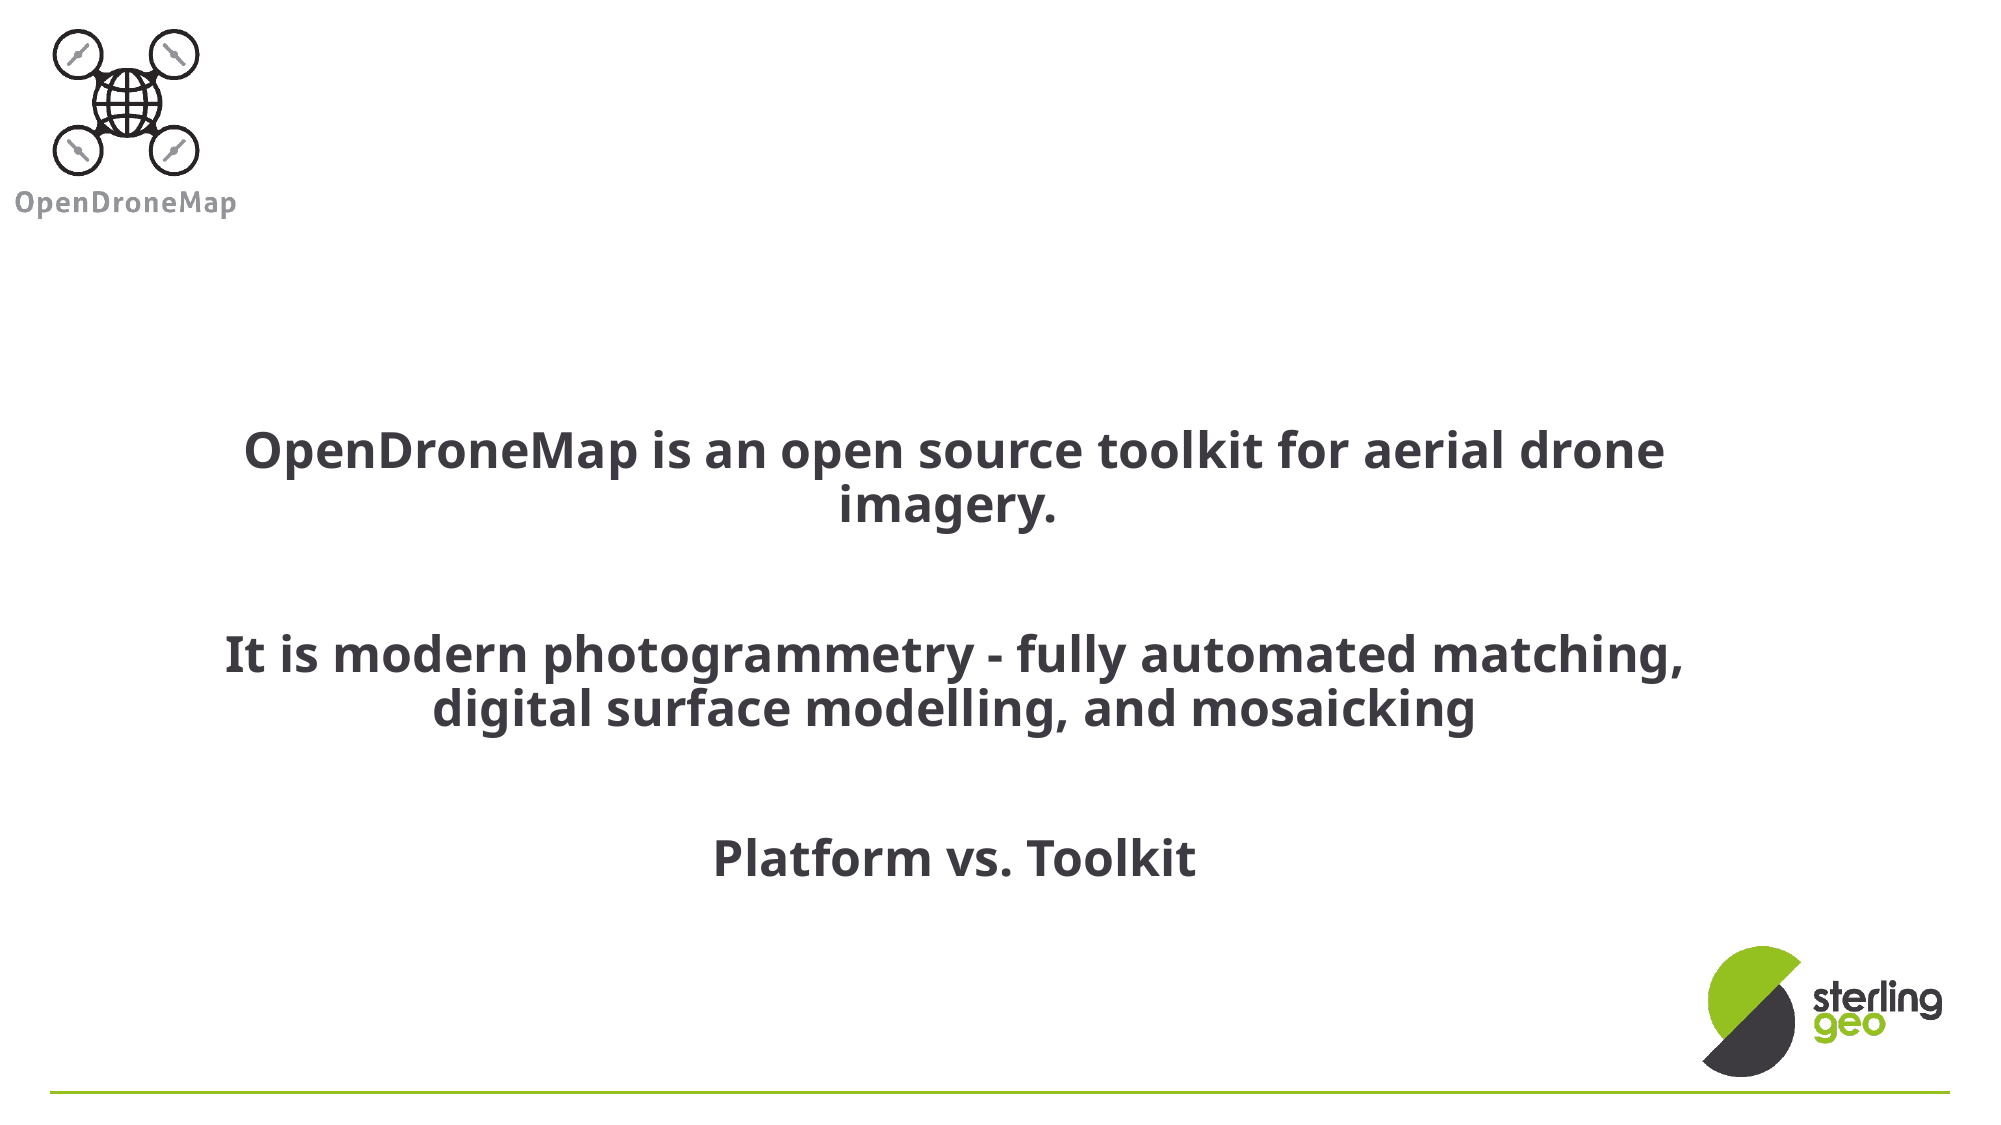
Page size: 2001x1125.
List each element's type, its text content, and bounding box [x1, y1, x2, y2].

subtitle OpenDroneMap is an open source toolkit for aerial drone imagery. It is modern photogrammetry - fully automated matching, digital surface modelling, and mosaicking Platform vs. Toolkit [205, 418, 1706, 952]
picture [9, 19, 240, 222]
picture [1702, 946, 1942, 1077]
